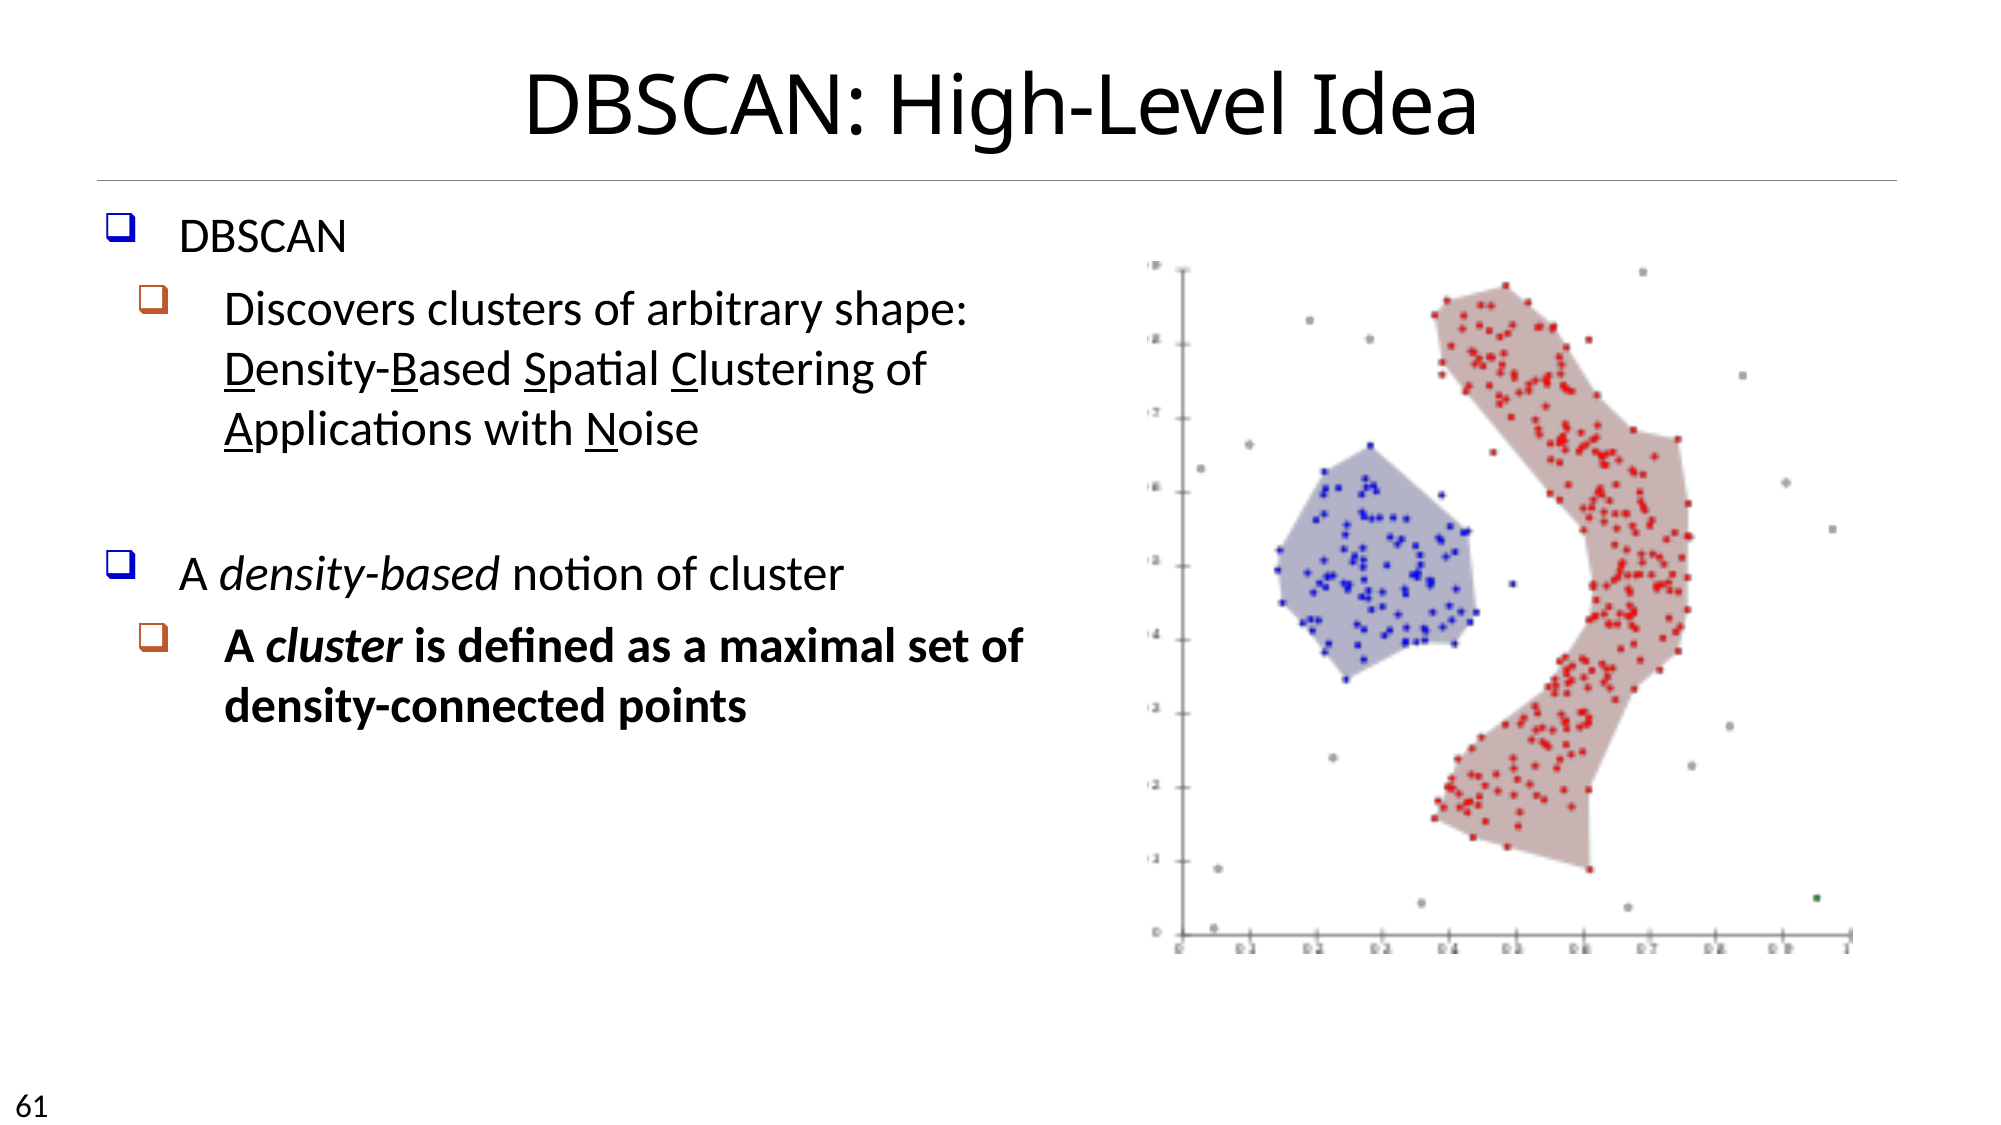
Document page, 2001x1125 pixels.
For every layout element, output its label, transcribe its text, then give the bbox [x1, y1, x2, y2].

list DBSCAN Discovers clusters of arbitrary shape: Density-Based Spatial Clustering of Applications with Noise A density-based notion of cluster A cluster is defined as a maximal set of density-connected points [88, 195, 1116, 1080]
picture [1147, 261, 1853, 954]
title DBSCAN: High-Level Idea [0, 0, 2000, 159]
